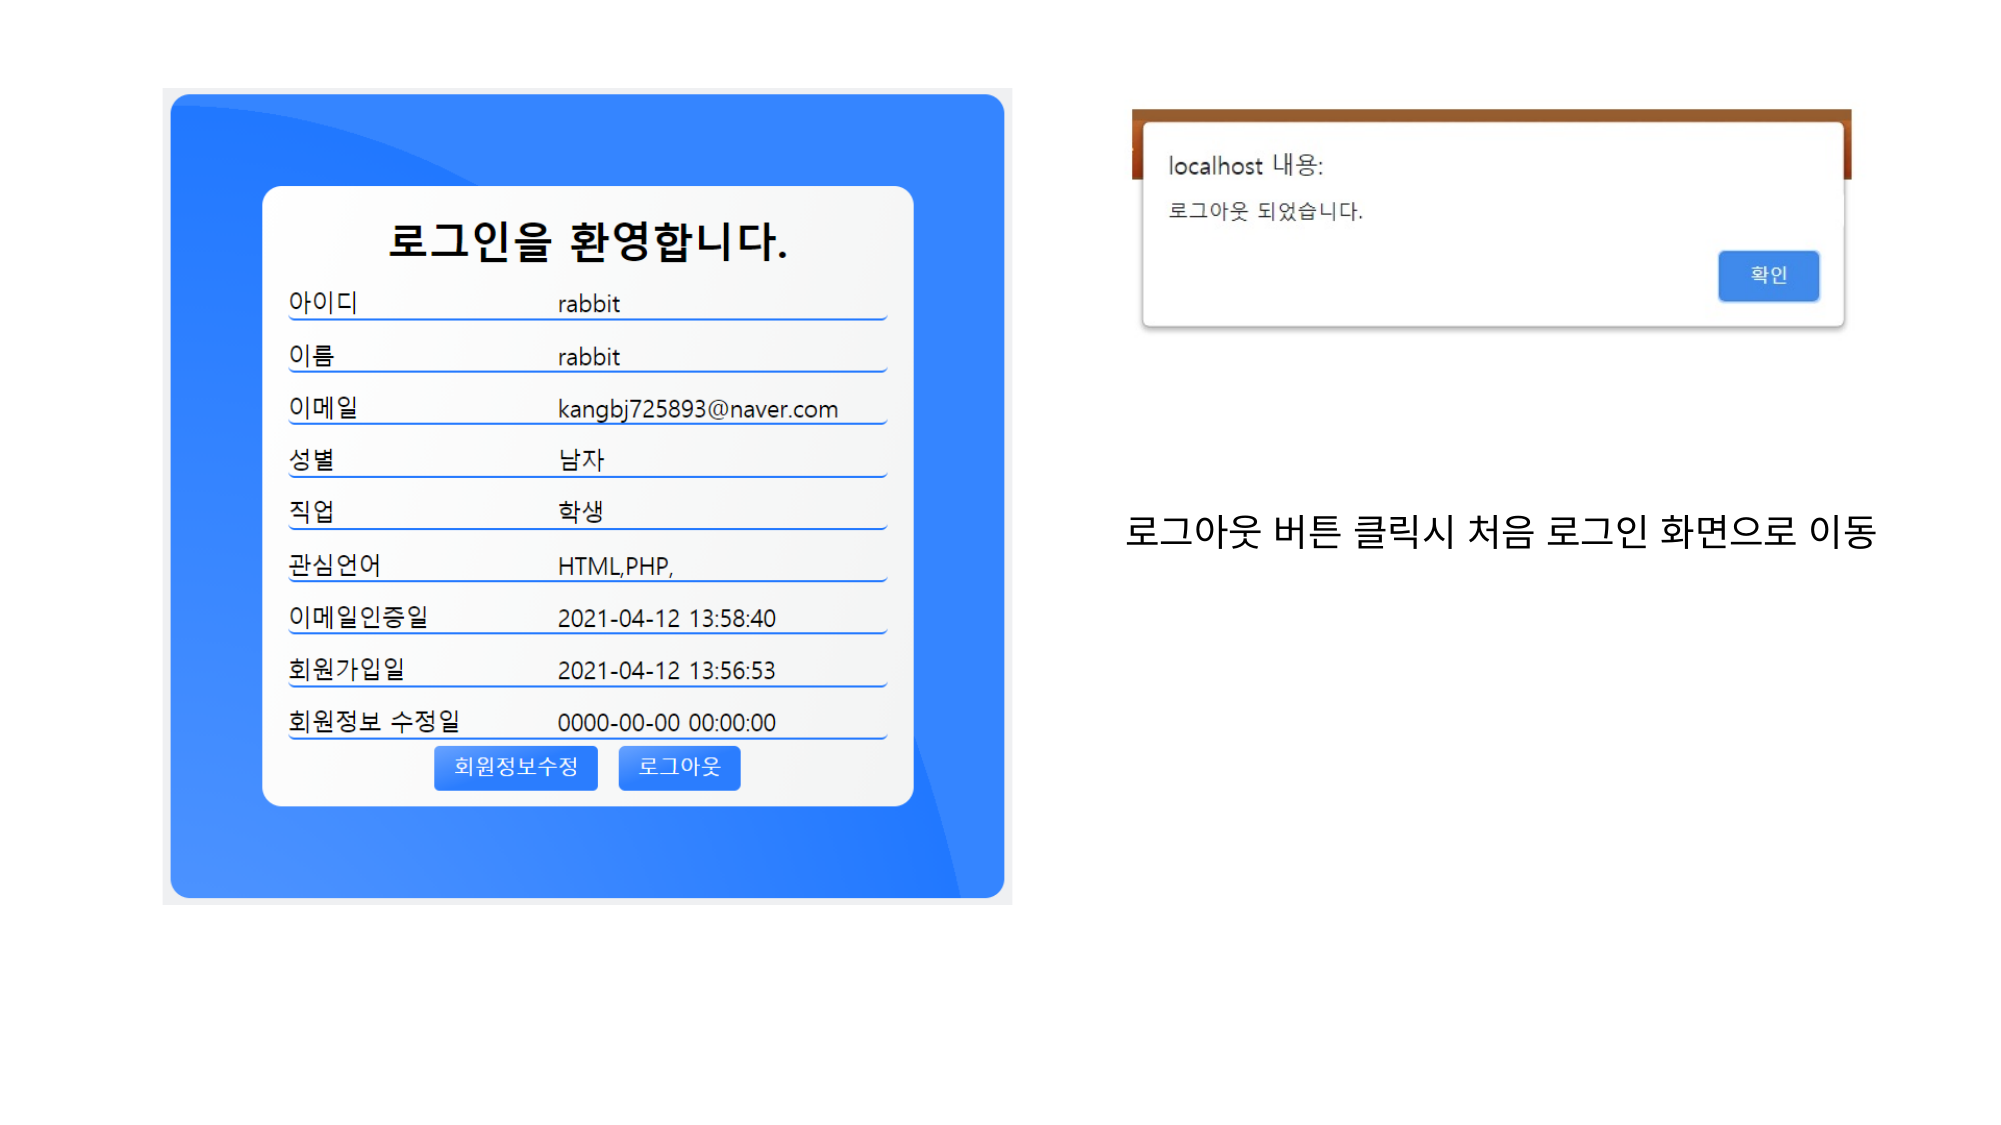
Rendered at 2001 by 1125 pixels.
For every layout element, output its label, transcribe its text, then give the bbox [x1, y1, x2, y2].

text_box 로그아웃 버튼 클릭시 처음 로그인 화면으로 이동 [1110, 501, 1894, 562]
picture [162, 88, 1013, 905]
picture [1115, 88, 1868, 353]
